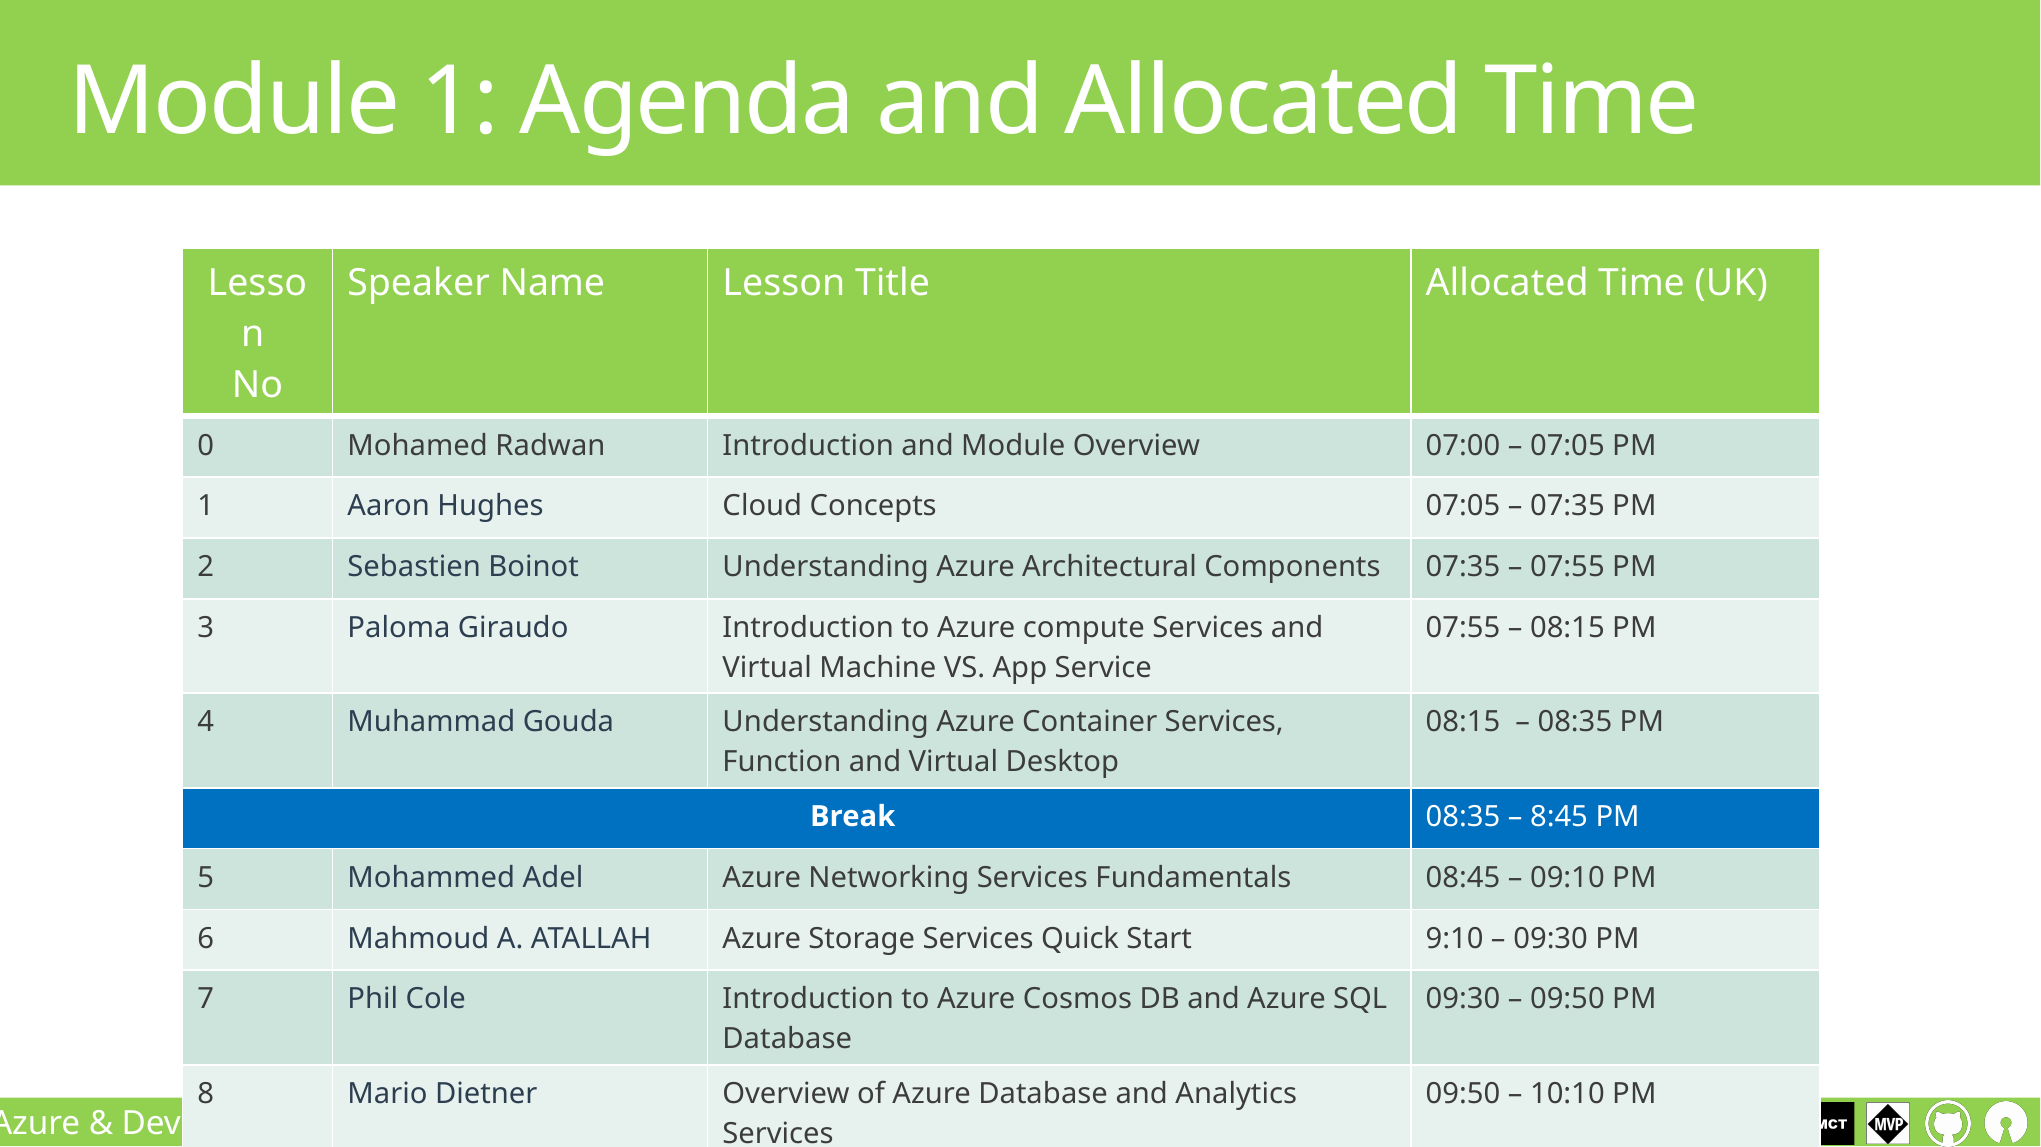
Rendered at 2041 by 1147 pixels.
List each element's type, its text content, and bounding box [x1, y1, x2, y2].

table_cell 6 [183, 910, 332, 969]
table_cell 2 [183, 539, 332, 598]
table_cell 3 [183, 600, 332, 692]
title Module 1: Agenda and Allocated Time [45, 35, 1996, 186]
table_cell Muhammad Gouda [333, 694, 707, 787]
table_cell 4 [183, 694, 332, 787]
table_header Speaker Name [333, 249, 707, 413]
table_cell Mohammed Adel [333, 849, 707, 909]
table_cell Introduction to Azure Cosmos DB and Azure SQL Database [708, 971, 1410, 1064]
table_cell Introduction to Azure compute Services and Virtual Machine VS. App Service [708, 600, 1410, 692]
table_cell 07:55 – 08:15 PM [1412, 600, 1819, 692]
table_cell 7 [183, 971, 332, 1064]
table_cell 8 [183, 1066, 332, 1147]
table_cell Break [183, 789, 1410, 848]
table_cell Cloud Concepts [708, 478, 1410, 537]
table_cell Mario Dietner [333, 1066, 707, 1147]
picture [1925, 1100, 1971, 1147]
table_cell Paloma Giraudo [333, 600, 707, 692]
table_cell Mahmoud A. ATALLAH [333, 910, 707, 969]
table_cell 09:30 – 09:50 PM [1412, 971, 1819, 1064]
table_cell Understanding Azure Container Services, Function and Virtual Desktop [708, 694, 1410, 787]
table_cell Phil Cole [333, 971, 707, 1064]
table_cell Azure Networking Services Fundamentals [708, 849, 1410, 909]
picture [1866, 1102, 1910, 1144]
table_cell Azure Storage Services Quick Start [708, 910, 1410, 969]
table_cell 0 [183, 419, 332, 476]
table_cell 08:45 – 09:10 PM [1412, 849, 1819, 909]
table_cell 08:15 – 08:35 PM [1412, 694, 1819, 787]
table_cell Mohamed Radwan [333, 419, 707, 476]
table_cell Understanding Azure Architectural Components [708, 539, 1410, 598]
table_cell 9:10 – 09:30 PM [1412, 910, 1819, 969]
table_cell Aaron Hughes [333, 478, 707, 537]
table_cell 07:00 – 07:05 PM [1412, 419, 1819, 476]
table_cell 07:35 – 07:55 PM [1412, 539, 1819, 598]
table_cell Sebastien Boinot [333, 539, 707, 598]
table_header Allocated Time (UK) [1412, 249, 1819, 413]
table_cell 07:05 – 07:35 PM [1412, 478, 1819, 537]
table_cell 5 [183, 849, 332, 909]
table_cell 09:50 – 10:10 PM [1412, 1066, 1819, 1147]
table_cell Overview of Azure Database and Analytics Services [708, 1066, 1410, 1147]
table_header Lesson Title [708, 249, 1410, 413]
table_cell 1 [183, 478, 332, 537]
table_cell Introduction and Module Overview [708, 419, 1410, 476]
picture [1982, 1098, 2030, 1146]
table_header Lesson No [183, 249, 332, 413]
table_cell 08:35 – 8:45 PM [1412, 789, 1819, 848]
